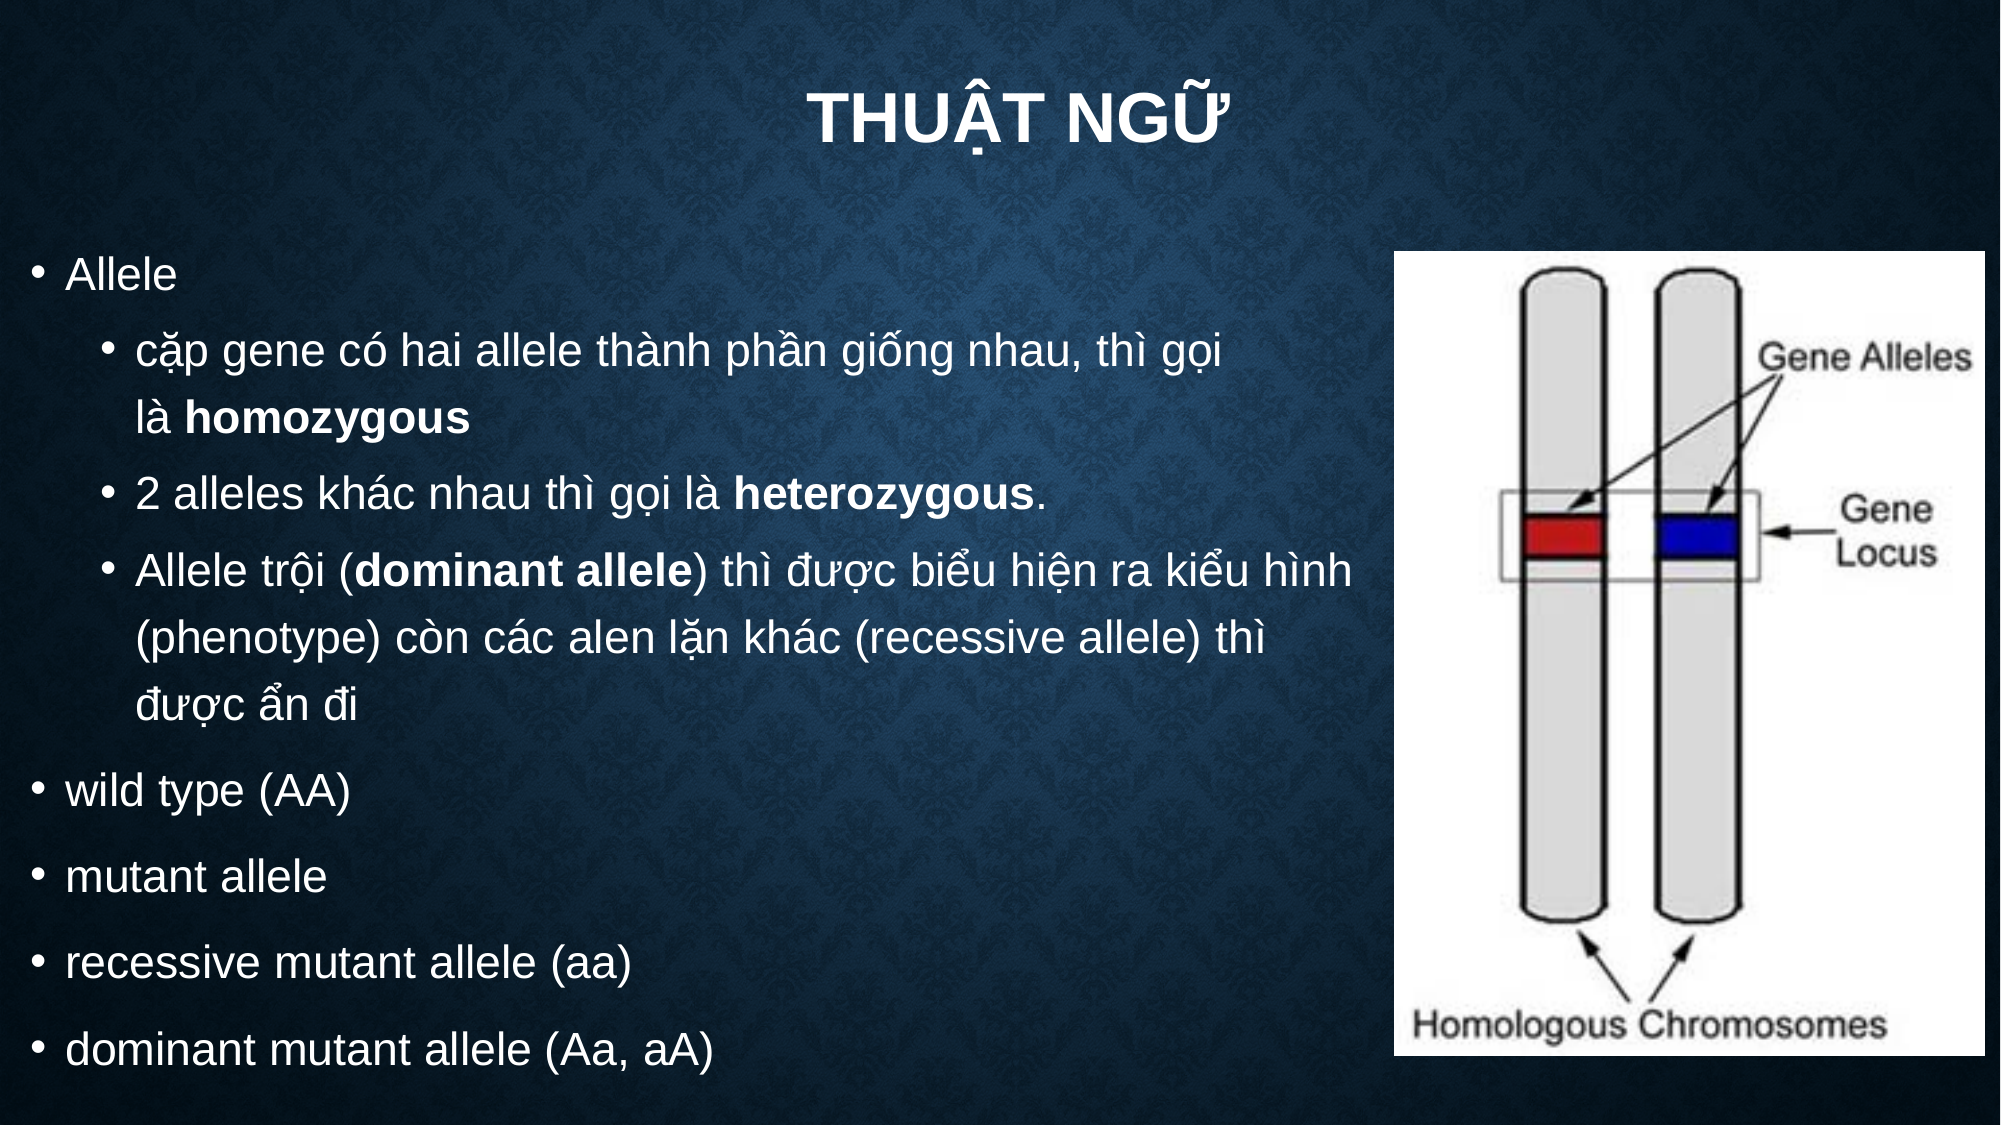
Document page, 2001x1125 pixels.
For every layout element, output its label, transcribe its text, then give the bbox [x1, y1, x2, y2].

list Allele cặp gene có hai allele thành phần giống nhau, thì gọi là homozygous 2 alleles khác nhau thì gọi là heterozygous. Allele trội (dominant allele) thì được biểu hiện ra kiểu hình (phenotype) còn các alen lặn khác (recessive allele) thì được ẩn đi wild type (AA) mutant allele recessive mutant allele (aa) dominant mutant allele (Aa, aA) [15, 224, 1373, 1092]
picture [1393, 250, 1986, 1057]
title Thuật ngữ [169, 33, 1869, 206]
